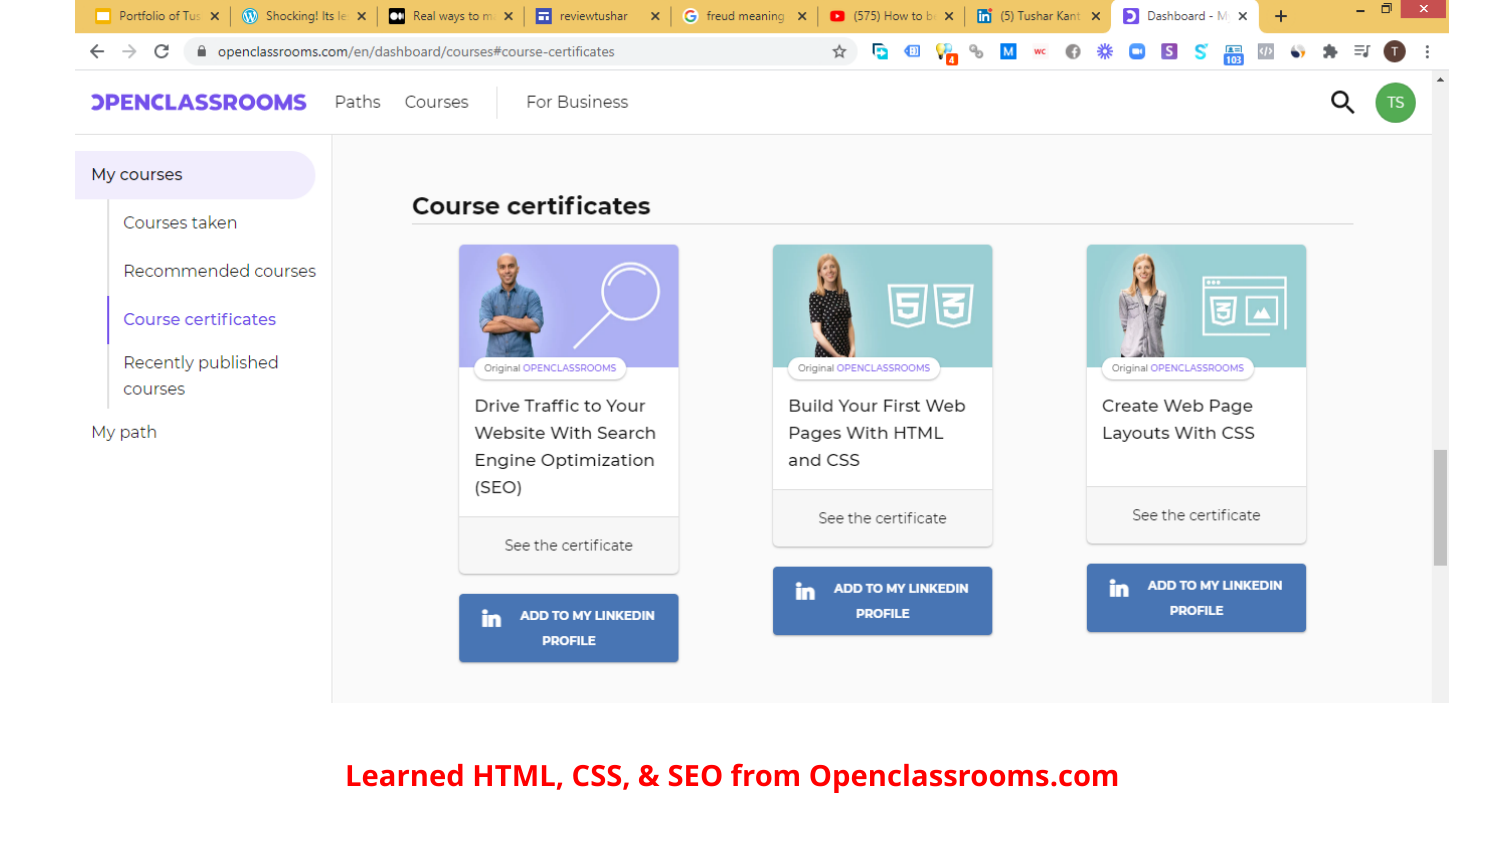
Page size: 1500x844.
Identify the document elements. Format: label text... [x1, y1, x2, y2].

picture [74, 0, 1451, 703]
text_box Learned HTML, CSS, & SEO from Openclassrooms.com [15, 742, 1451, 808]
